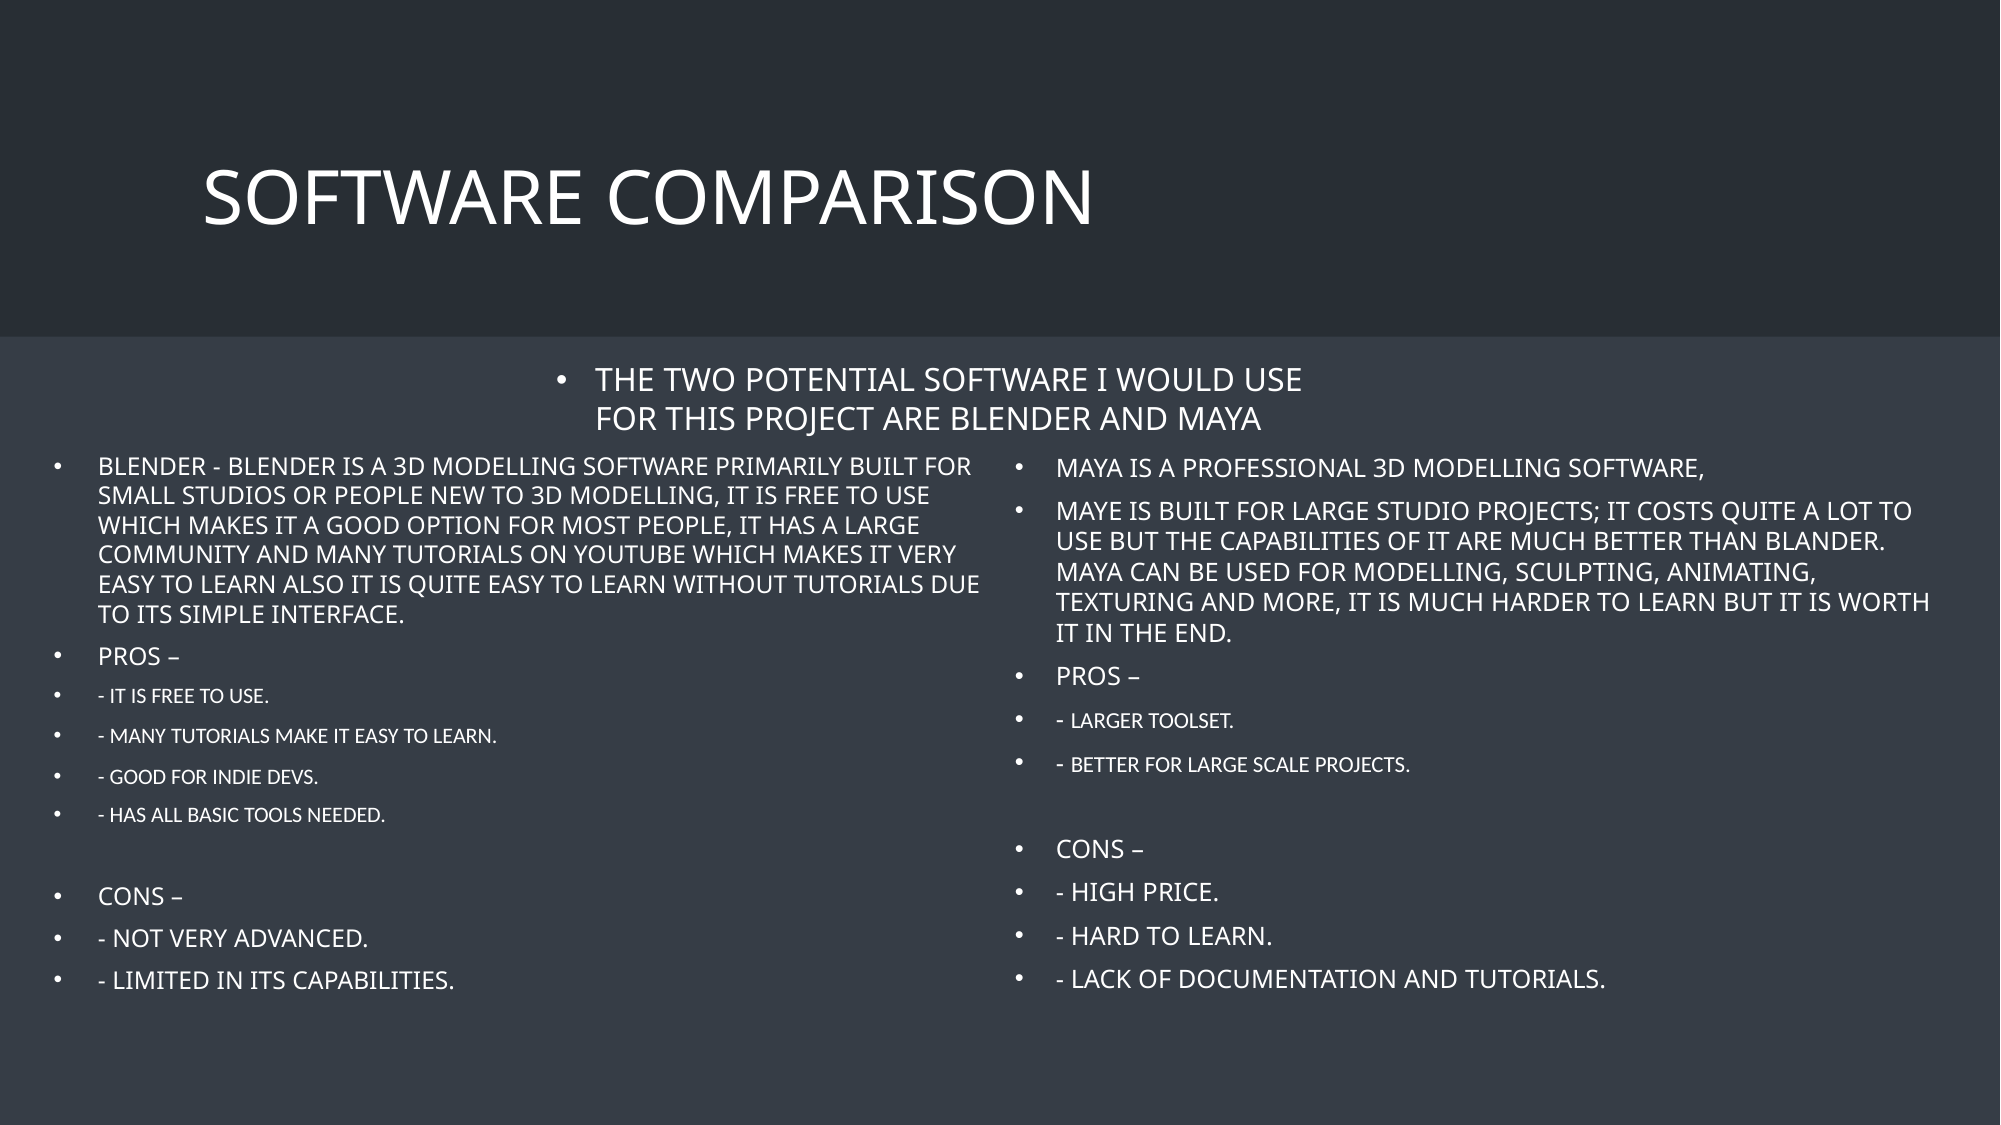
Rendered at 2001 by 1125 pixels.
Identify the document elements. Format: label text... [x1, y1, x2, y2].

text_box [0, 0, 2000, 338]
text_box [0, 338, 2000, 1125]
list the two potential software I would use for this project are Blender and Maya [541, 339, 1333, 442]
text_box Maya is a professional 3D modelling software, Maye is built for large studio projects; it costs quite a lot to use but the capabilities of it are much better than blander. Maya can be used for modelling, sculpting, animating, texturing and more, it is much harder to learn but it is worth it in the end. PROS – - Larger toolset. - Better for large scale projects. CONS – - High price. - Hard to learn. - Lack of documentation and tutorials. [1000, 442, 1962, 1003]
title Software Comparison [187, 105, 1450, 283]
text_box BLENDER - Blender is a 3D modelling software primarily built for small studios or people new to 3D modelling, it is free to use which makes it a good option for most people, it has a large community and many tutorials on YouTube which makes it very easy to learn also it is quite easy to learn without tutorials due to its simple interface. PROS – - It is free to use. - Many tutorials make it easy to learn. - Good for indie devs. - Has all basic tools needed. CONS – - Not very advanced. - Limited in its capabilities. [38, 442, 1000, 1003]
